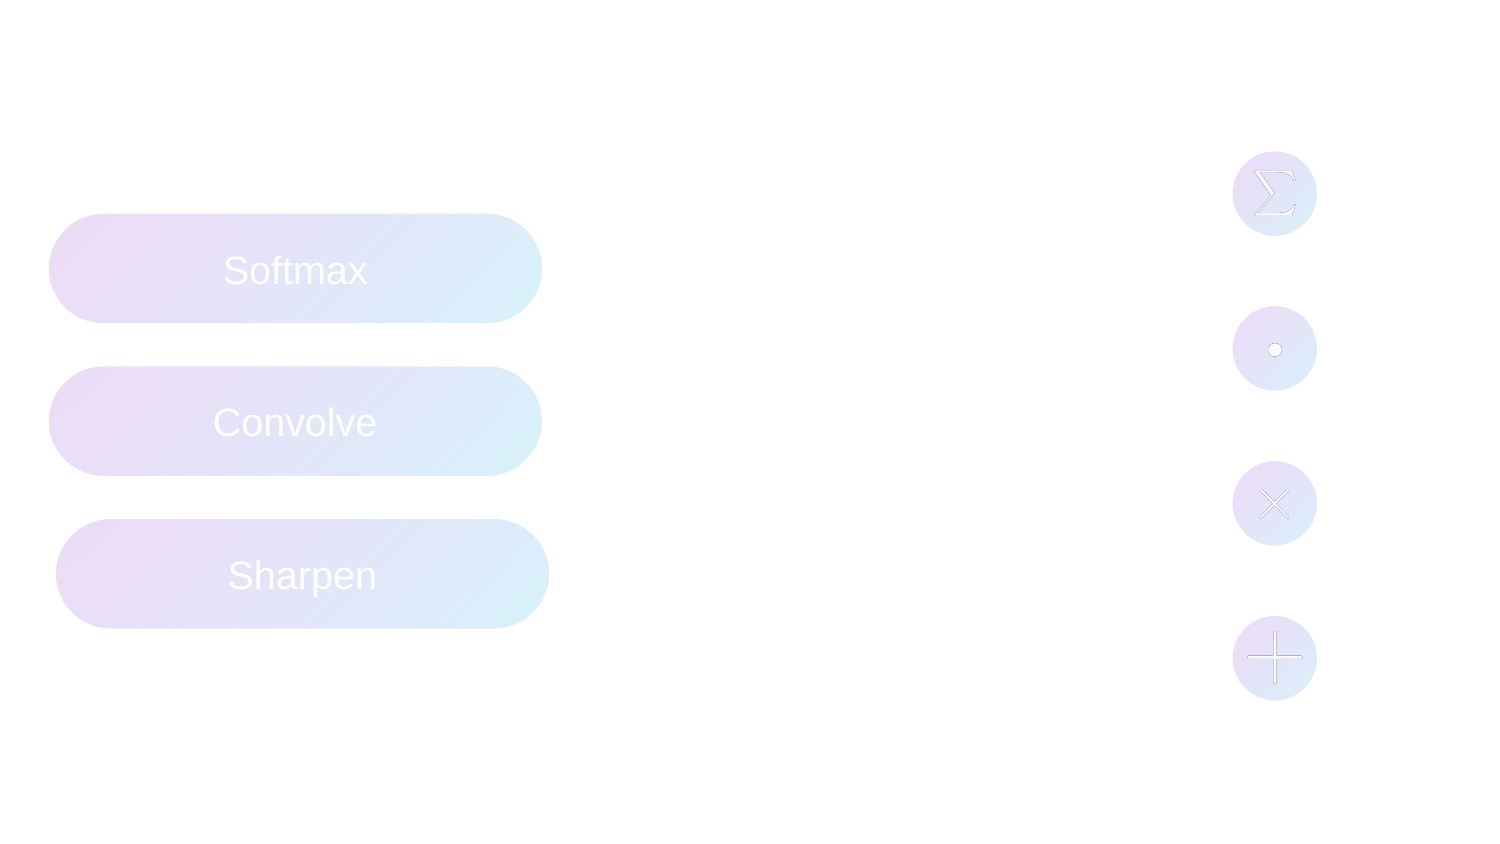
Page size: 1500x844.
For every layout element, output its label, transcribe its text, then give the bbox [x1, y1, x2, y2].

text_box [1230, 459, 1319, 548]
text_box Convolve [47, 364, 544, 478]
text_box Sharpen [54, 517, 551, 631]
text_box Softmax [47, 212, 544, 325]
text_box [1250, 614, 1300, 622]
text_box [1311, 633, 1319, 683]
text_box [1230, 635, 1237, 681]
picture [1242, 623, 1307, 693]
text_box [1230, 149, 1319, 238]
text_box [1230, 304, 1319, 393]
